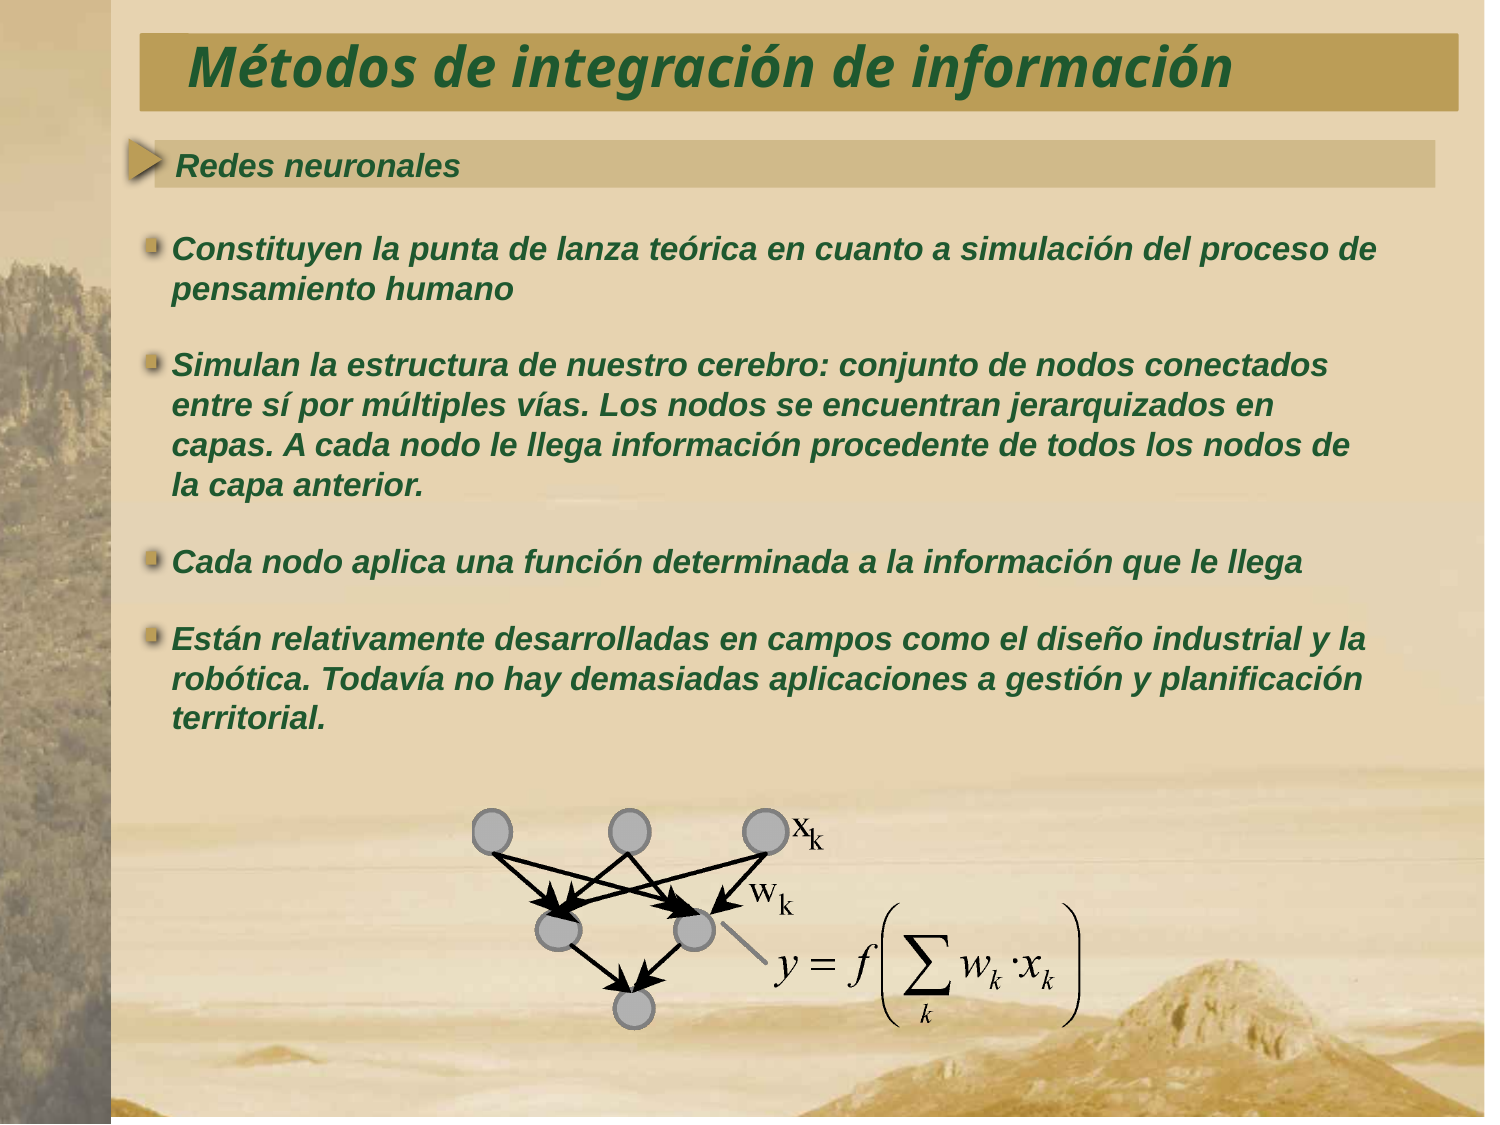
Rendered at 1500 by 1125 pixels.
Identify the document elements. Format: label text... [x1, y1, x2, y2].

picture [0, 0, 1485, 1124]
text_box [128, 136, 1436, 192]
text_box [145, 219, 1403, 316]
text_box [145, 609, 1403, 746]
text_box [145, 335, 1403, 512]
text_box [145, 532, 1403, 589]
text_box Métodos de integración de información [172, 23, 1500, 107]
